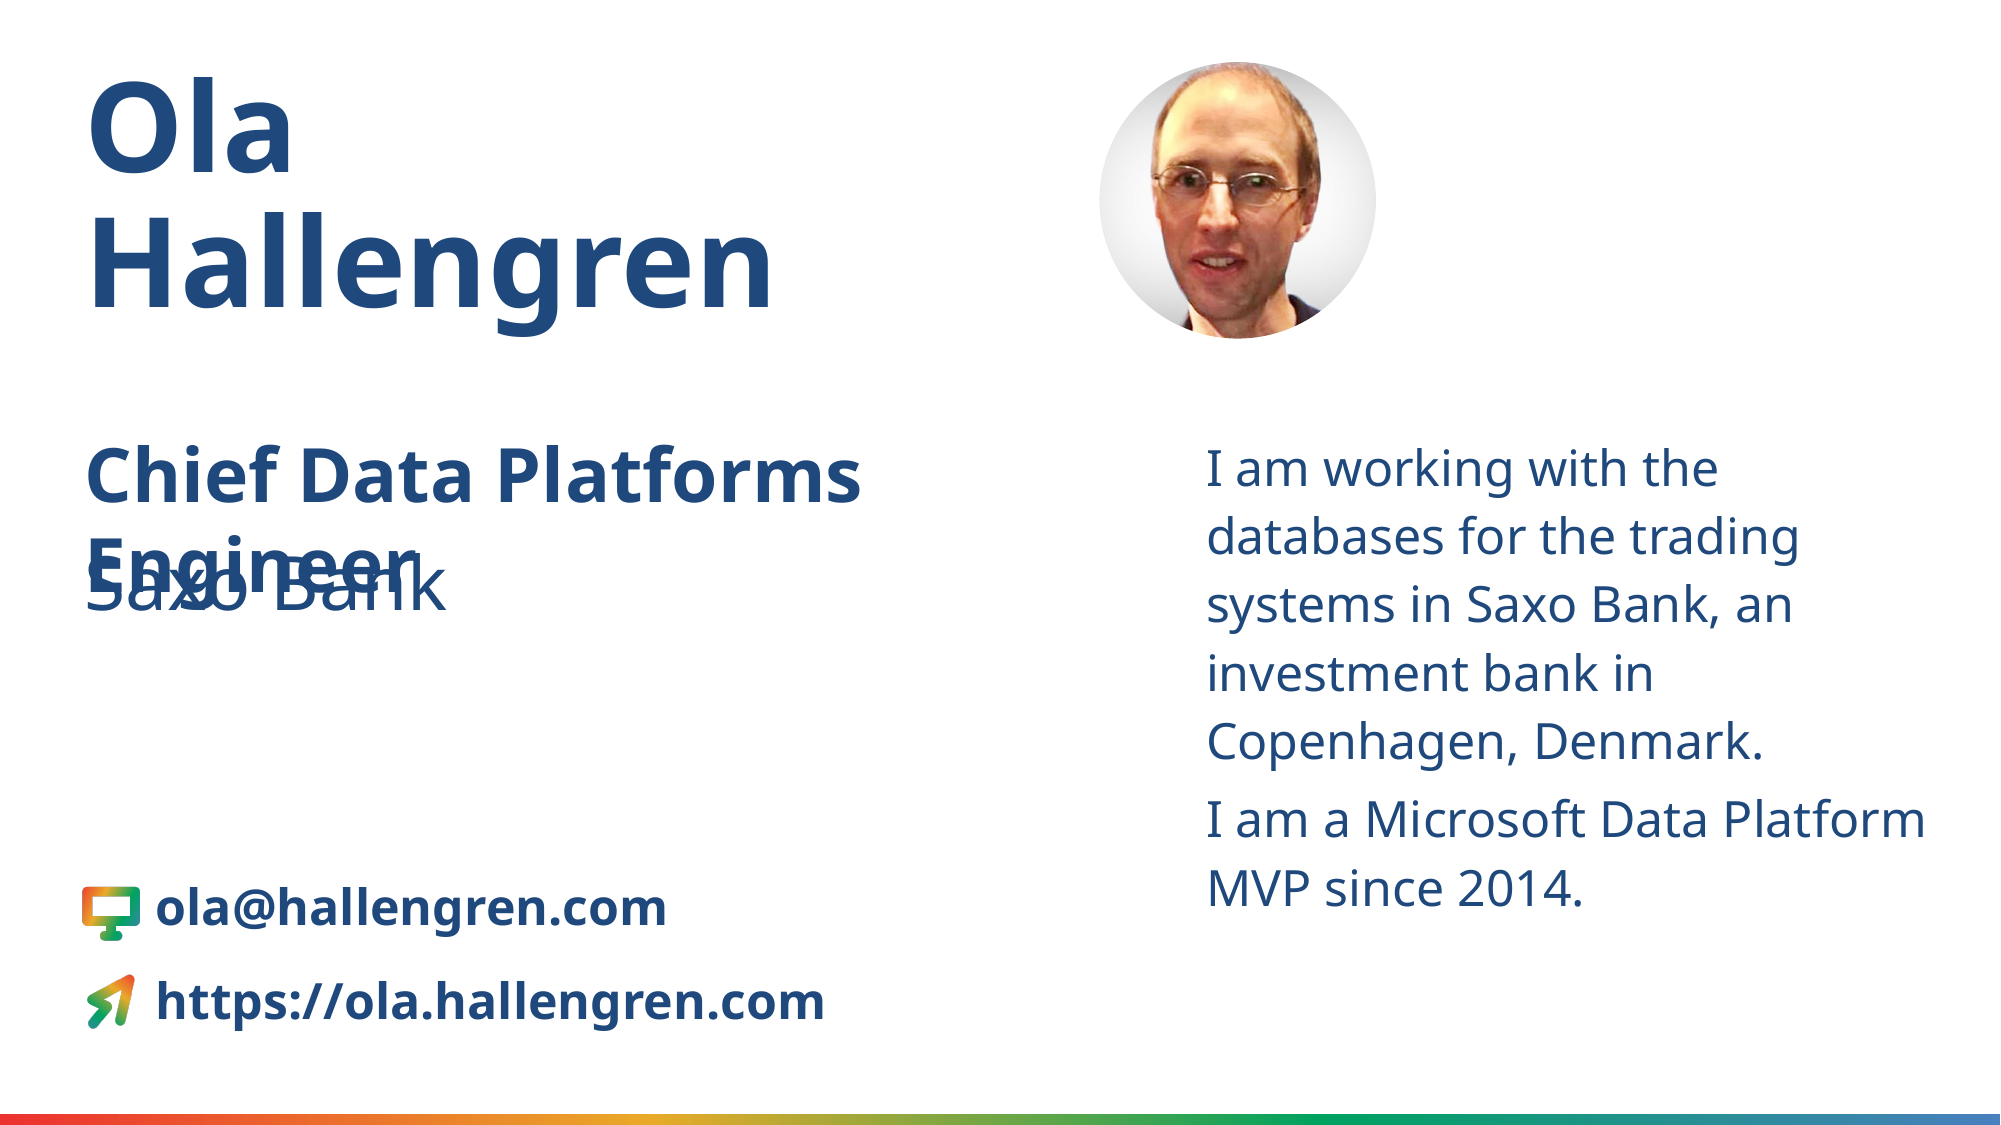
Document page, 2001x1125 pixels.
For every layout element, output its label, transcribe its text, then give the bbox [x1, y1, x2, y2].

list I am working with the databases for the trading systems in Saxo Bank, an investment bank in Copenhagen, Denmark. I am a Microsoft Data Platform MVP since 2014. [1190, 420, 1970, 927]
list Saxo Bank [69, 528, 1060, 635]
picture [81, 883, 141, 944]
list https://ola.hallengren.com [140, 953, 1060, 1045]
title Ola [69, 74, 1077, 191]
picture [80, 969, 142, 1031]
list Chief Data Platforms Engineer [69, 420, 1172, 527]
picture [1099, 61, 1377, 339]
list ola@hallengren.com [140, 860, 1060, 952]
list Hallengren [69, 191, 1077, 309]
